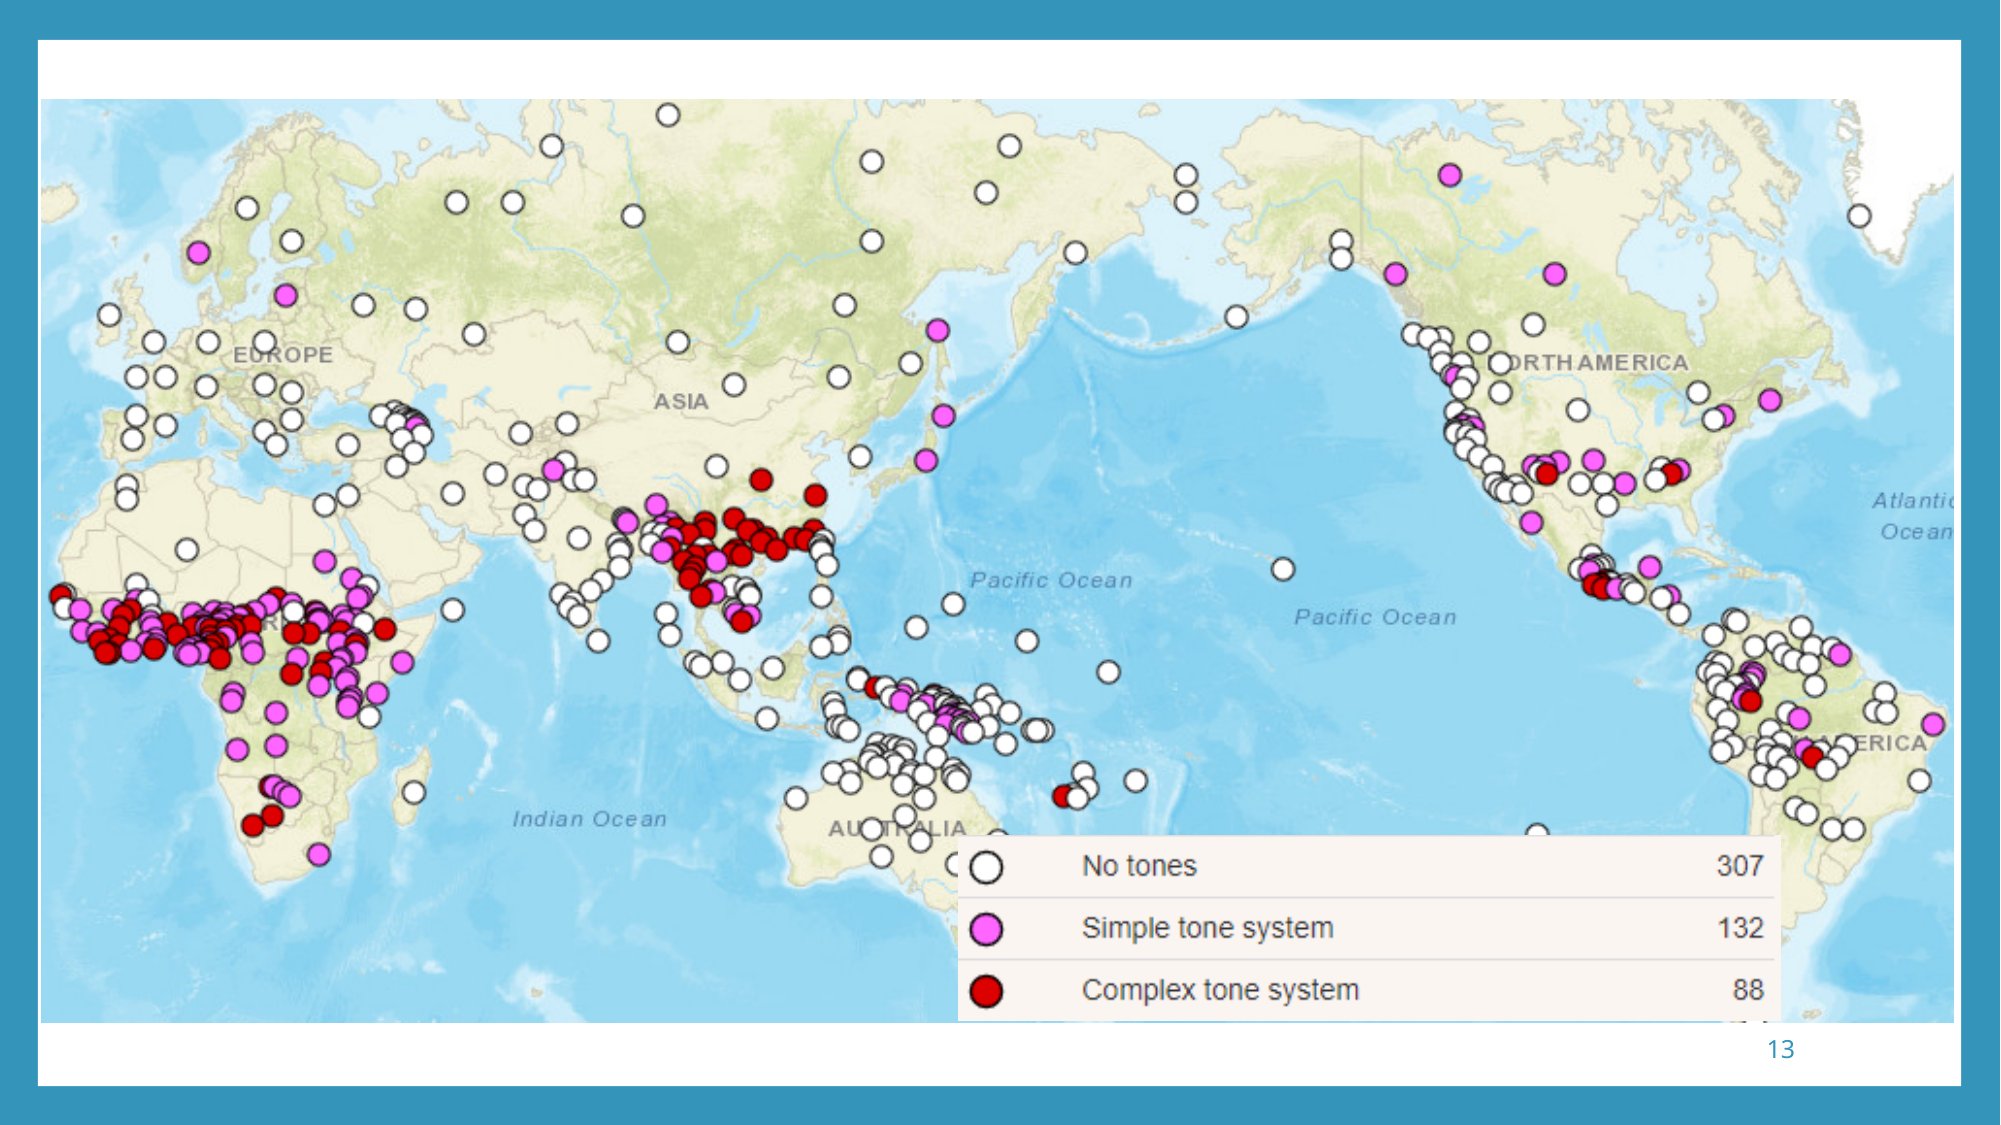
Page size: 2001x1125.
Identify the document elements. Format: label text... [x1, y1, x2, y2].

slide_number 13 [1530, 1034, 1811, 1081]
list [41, 99, 1954, 1023]
picture [957, 835, 1781, 1022]
